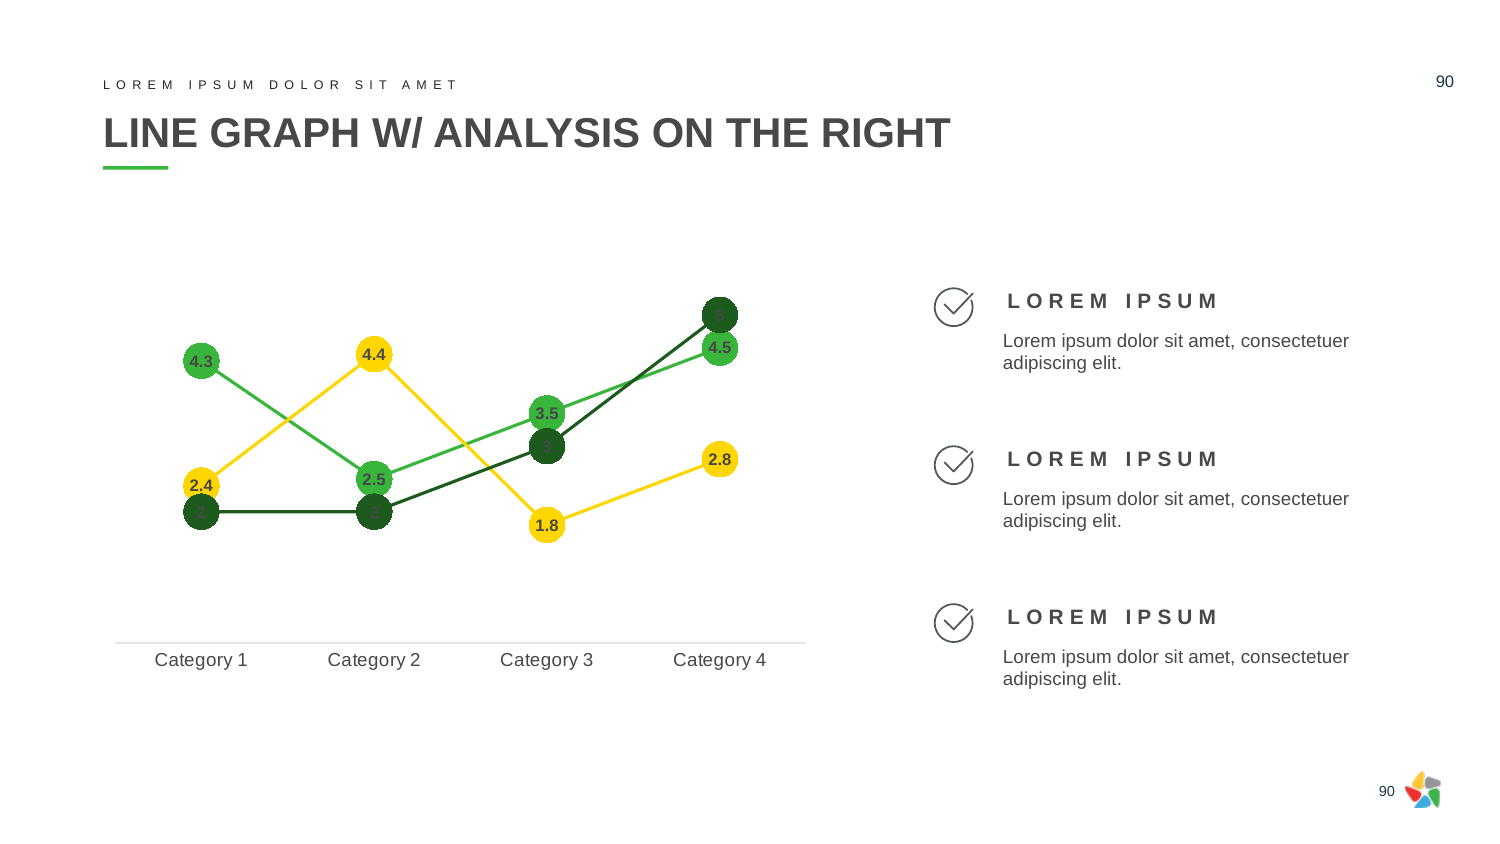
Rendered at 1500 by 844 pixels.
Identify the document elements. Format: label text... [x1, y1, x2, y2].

text_box Lorem ipsum dolor sit amet, consectetuer adipiscing elit. [1002, 644, 1379, 690]
text_box LOREM IPSUM [1007, 603, 1217, 629]
title LINE GRAPH W/ ANALYSIS ON THE RIGHT [103, 103, 1397, 158]
text_box [933, 445, 974, 486]
chart [105, 249, 816, 709]
text_box [933, 287, 974, 328]
text_box LOREM IPSUM [1007, 287, 1217, 313]
text_box Lorem ipsum dolor sit amet, consectetuer adipiscing elit. [1002, 486, 1379, 532]
text_box LOREM IPSUM DOLOR SIT AMET [103, 77, 1179, 93]
text_box Lorem ipsum dolor sit amet, consectetuer adipiscing elit. [1002, 328, 1379, 374]
slide_number 90 [1435, 71, 1500, 96]
text_box LOREM IPSUM [1007, 445, 1217, 471]
text_box [933, 603, 974, 643]
